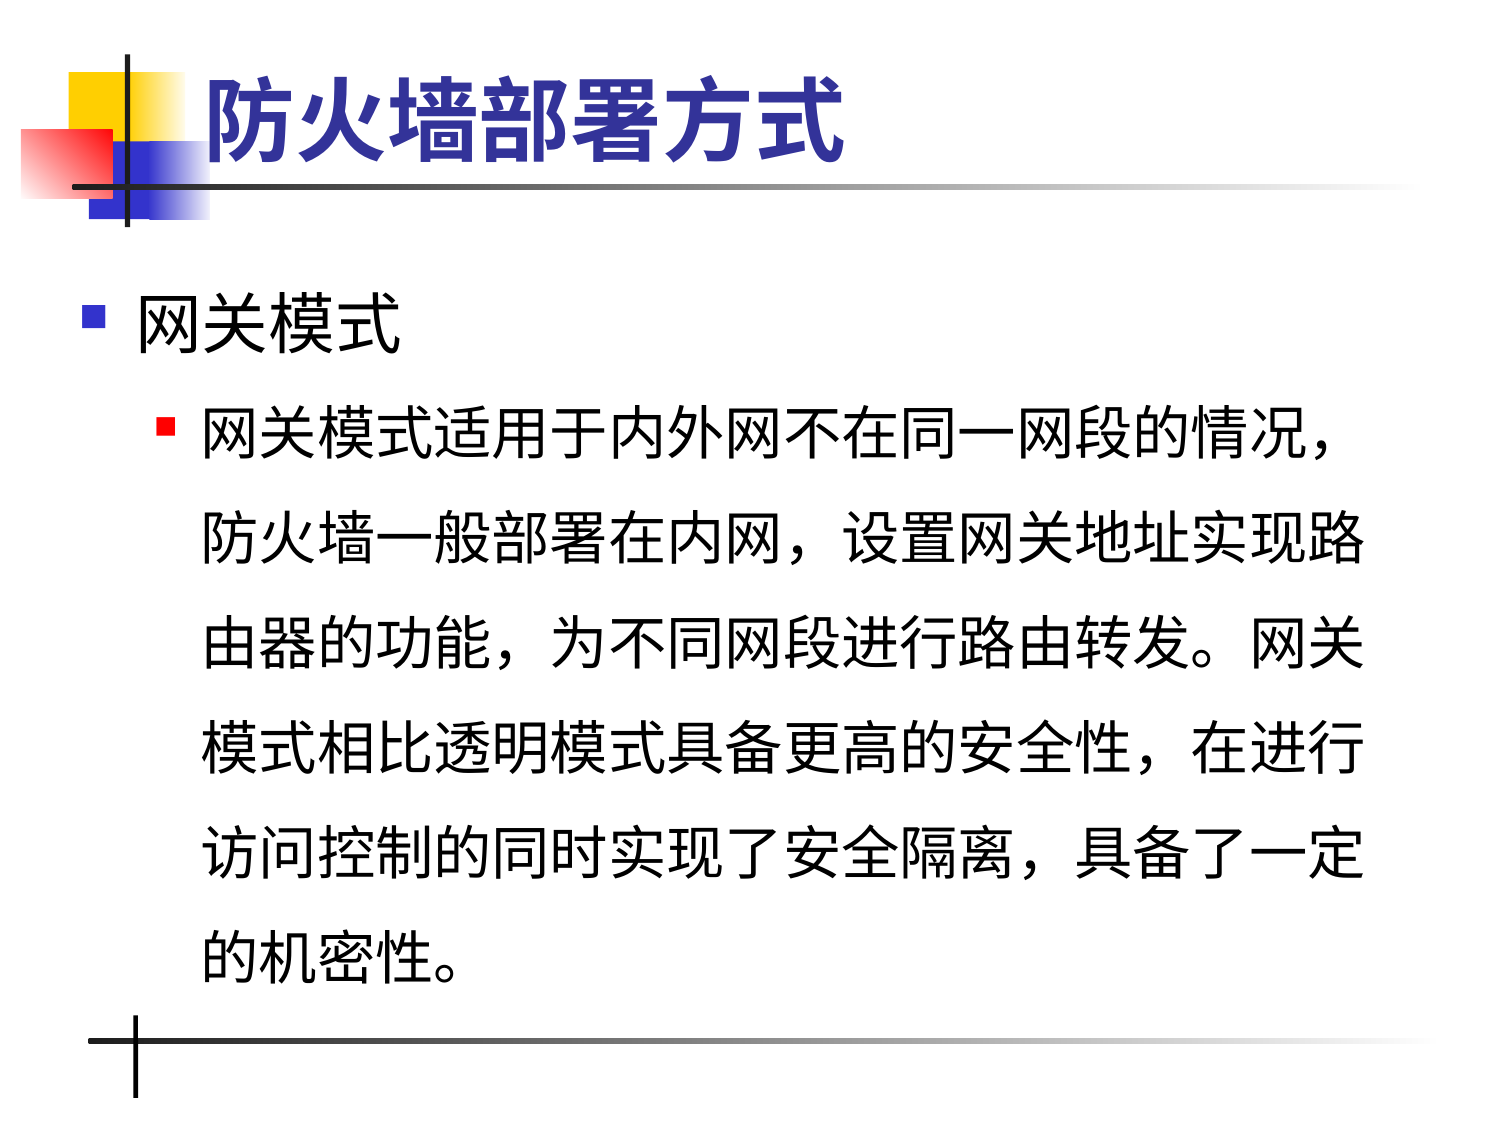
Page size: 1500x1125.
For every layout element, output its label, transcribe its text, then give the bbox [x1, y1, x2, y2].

list 网关模式 网关模式适用于内外网不在同一网段的情况，防火墙一般部署在内网，设置网关地址实现路由器的功能，为不同网段进行路由转发。网关模式相比透明模式具备更高的安全性，在进行访问控制的同时实现了安全隔离，具备了一定的机密性。 [63, 233, 1437, 1013]
title 防火墙部署方式 [188, 23, 1468, 181]
